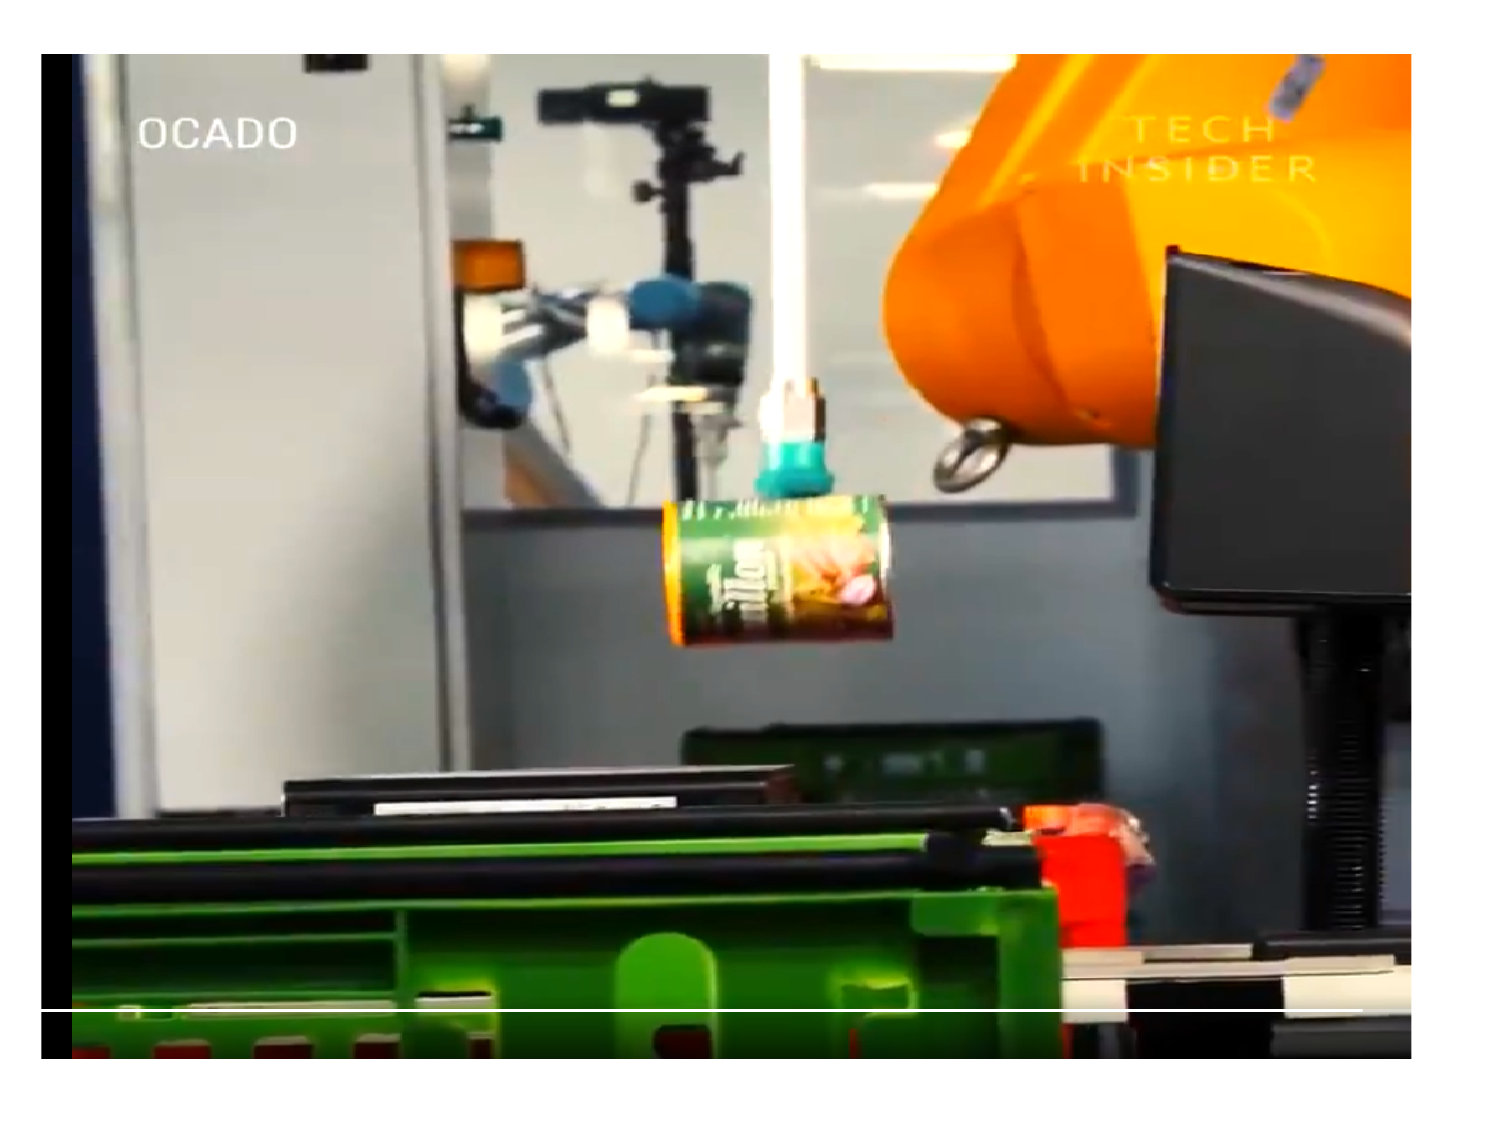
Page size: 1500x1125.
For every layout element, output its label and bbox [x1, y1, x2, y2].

picture [41, 54, 1412, 1059]
